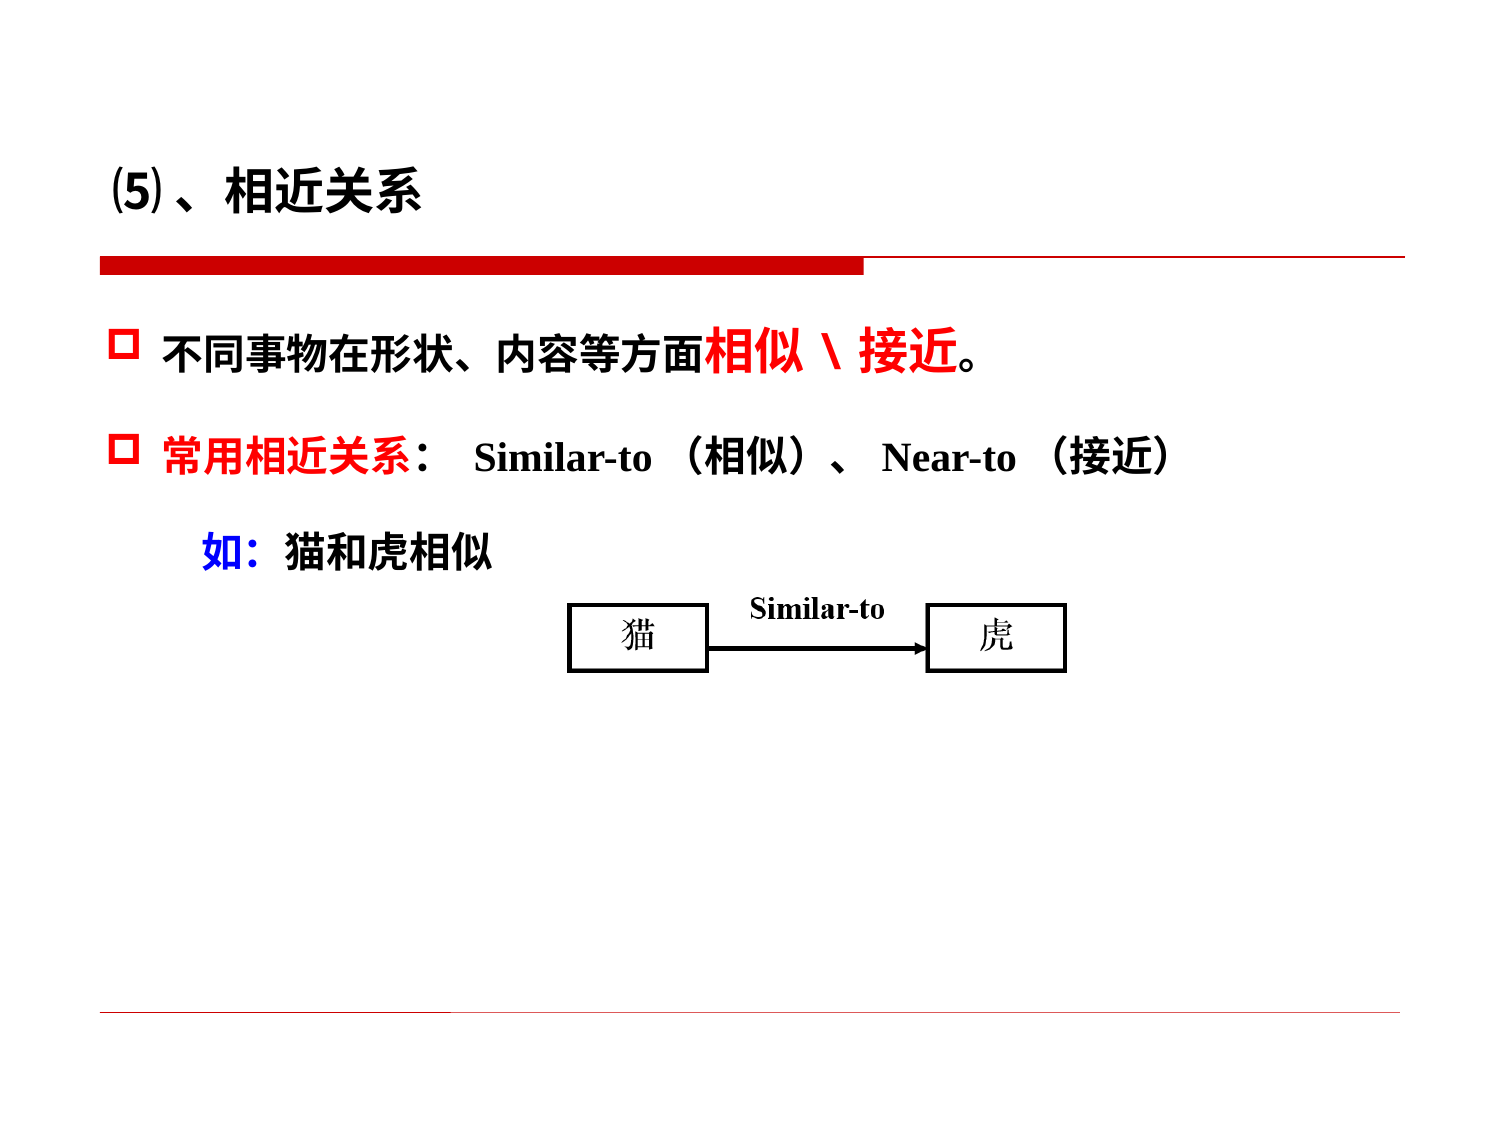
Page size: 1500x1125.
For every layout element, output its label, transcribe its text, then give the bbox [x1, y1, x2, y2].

text_box 不同事物在形状、内容等方面相似\接近。 常用相近关系： Similar-to（相似）、Near-to（接近） [105, 300, 1410, 480]
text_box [201, 518, 1067, 674]
title ⑸、相近关系 [112, 137, 443, 220]
